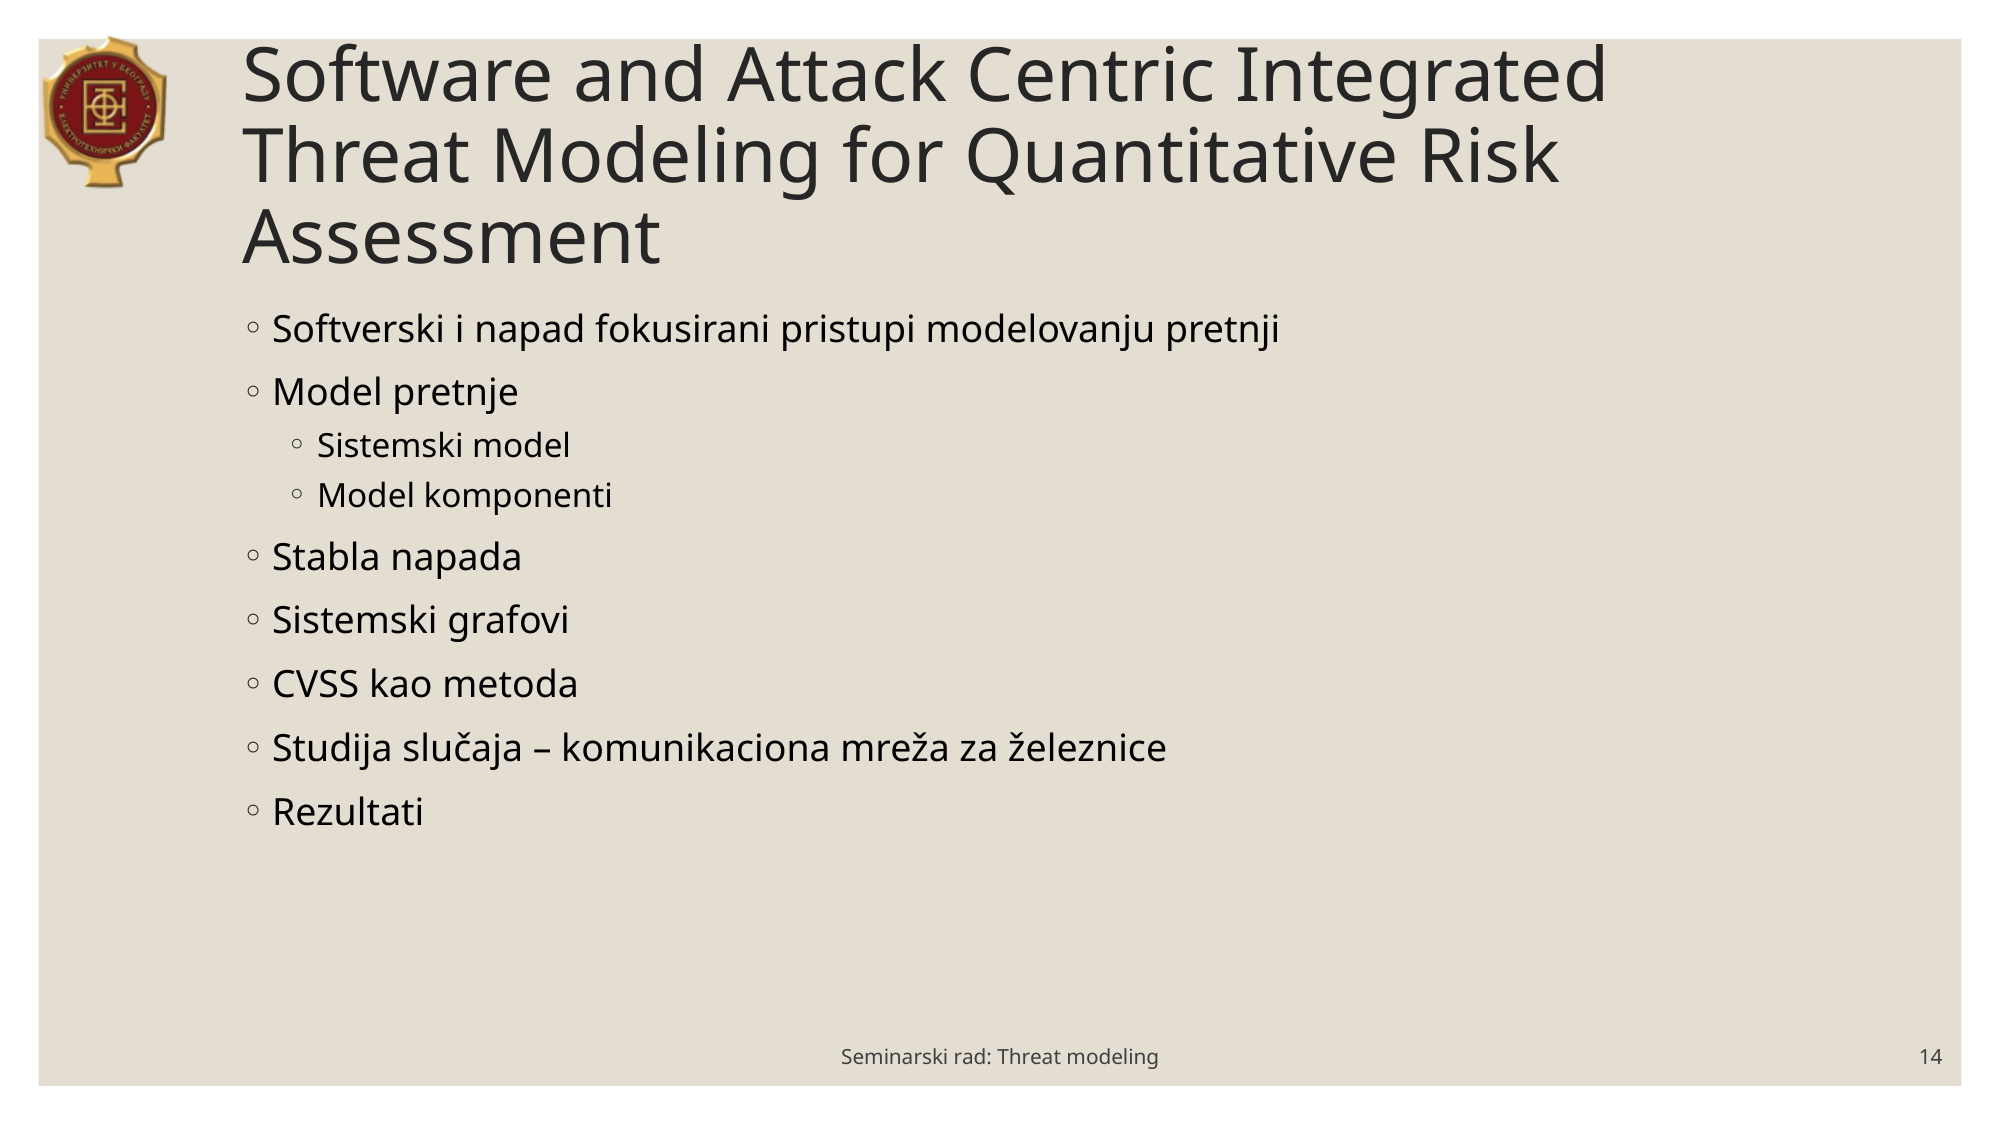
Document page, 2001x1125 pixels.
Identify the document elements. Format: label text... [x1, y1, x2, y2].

slide_number 14 [1717, 1034, 1958, 1080]
title Software and Attack Centric Integrated Threat Modeling for Quantitative Risk Assessment [227, 116, 1825, 200]
list Softverski i napad fokusirani pristupi modelovanju pretnji Model pretnje Sistemski model Model komponenti Stabla napada Sistemski grafovi CVSS kao metoda Studija slučaja – komunikaciona mreža za železnice Rezultati [227, 297, 1825, 990]
picture [0, 11, 207, 219]
footer Seminarski rad: Threat modeling [572, 1034, 1428, 1080]
